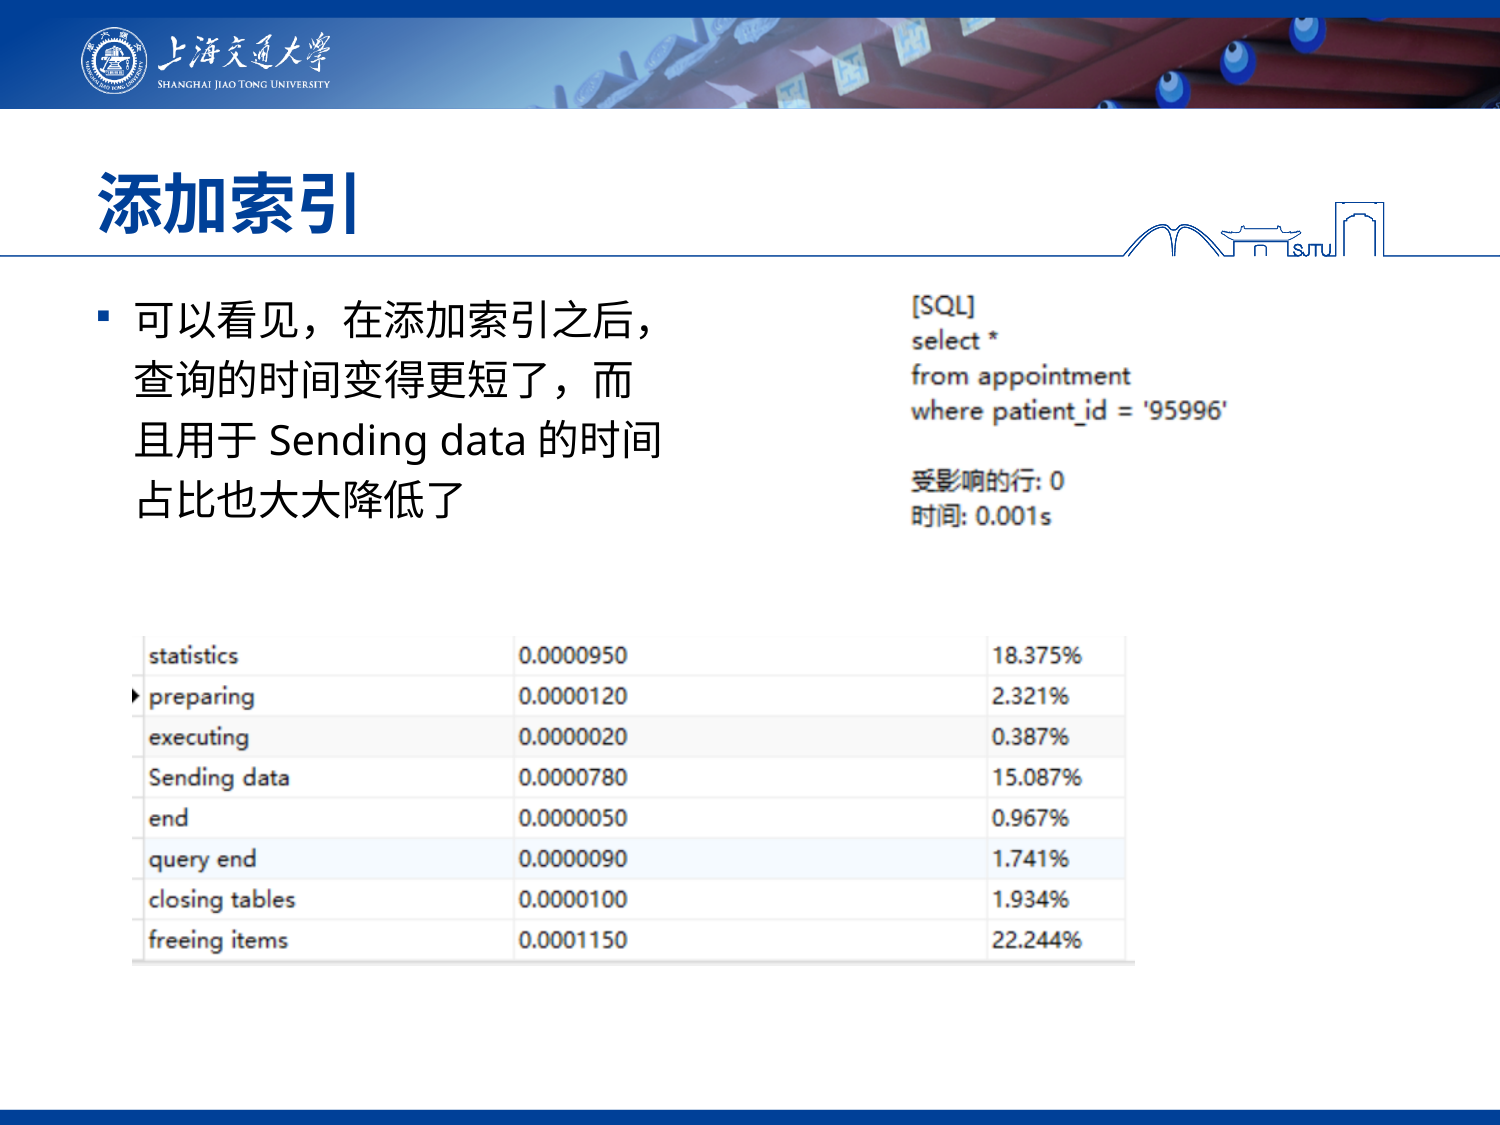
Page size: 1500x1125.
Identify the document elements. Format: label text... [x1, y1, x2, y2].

picture [906, 285, 1362, 563]
picture [132, 636, 1135, 966]
list 可以看见，在添加索引之后，查询的时间变得更短了，而且用于Sending data的时间占比也大大降低了 [81, 276, 688, 547]
title 添加索引 [81, 159, 1455, 254]
picture [0, 18, 1500, 109]
